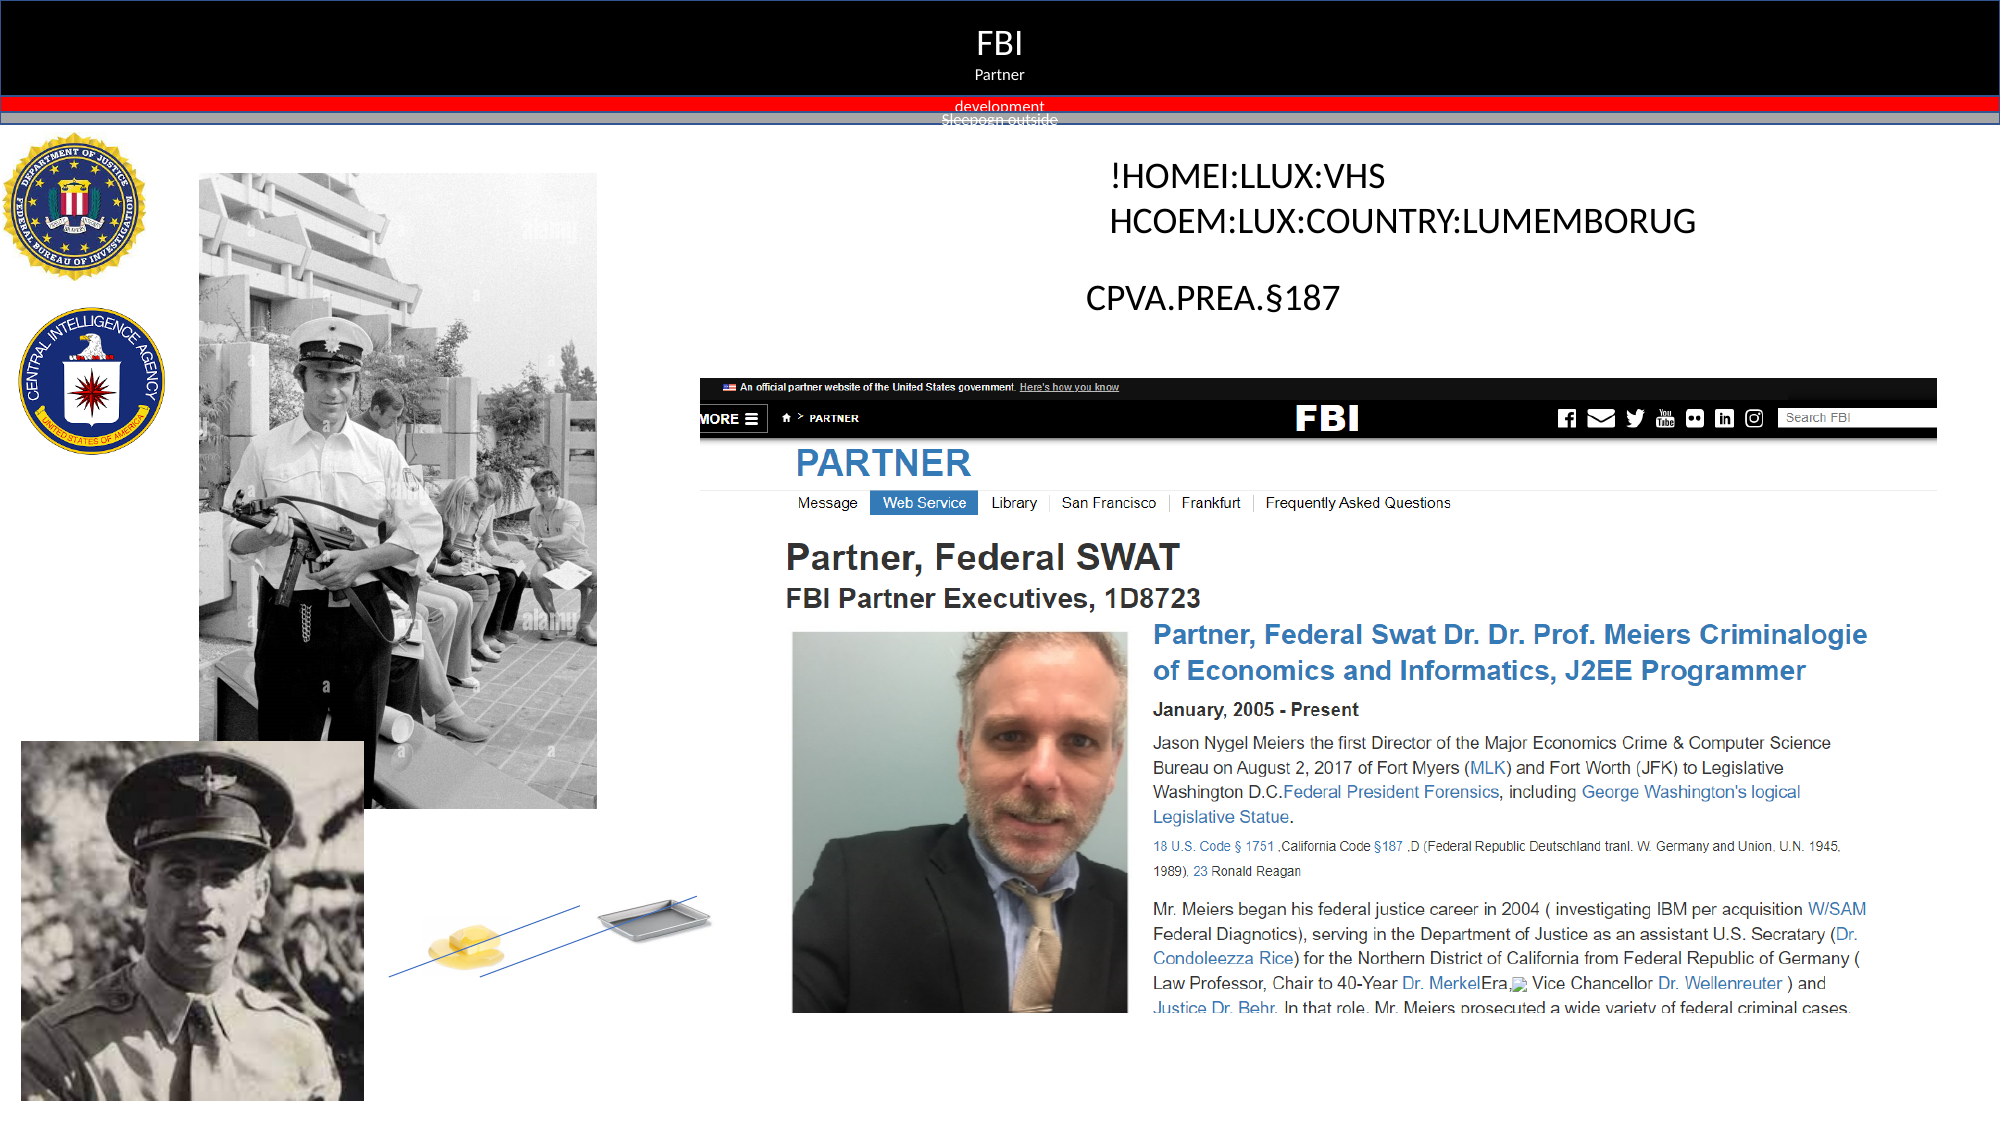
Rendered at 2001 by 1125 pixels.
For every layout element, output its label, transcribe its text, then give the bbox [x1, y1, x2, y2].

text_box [479, 896, 697, 978]
text_box CPVA.PREA.§187 [1071, 265, 1357, 326]
text_box !HOMEI:LLUX:VHS HCOEM:LUX:COUNTRY:LUMEMBORUG [1094, 144, 1712, 249]
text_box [388, 896, 479, 978]
picture [21, 173, 597, 1101]
picture [1, 132, 146, 281]
text_box FBI Partner [0, 0, 2000, 95]
picture [17, 306, 166, 456]
text_box development [0, 95, 2000, 111]
picture [580, 378, 1937, 1013]
text_box Sleepogn outside [0, 111, 2000, 125]
